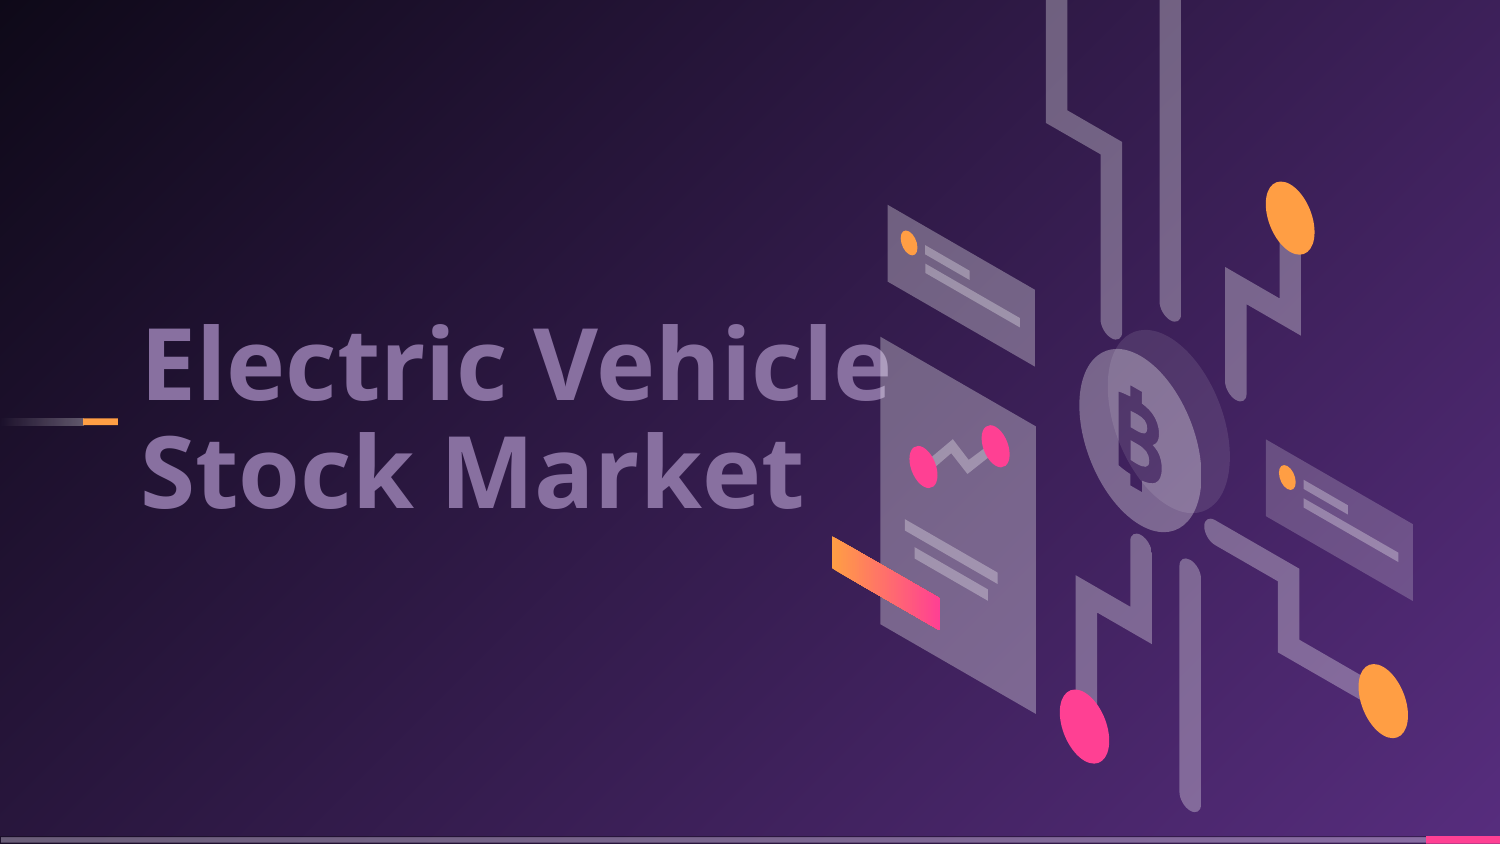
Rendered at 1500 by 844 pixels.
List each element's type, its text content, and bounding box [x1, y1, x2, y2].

title Electric Vehicle Stock Market [140, 223, 826, 621]
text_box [831, 0, 1414, 813]
